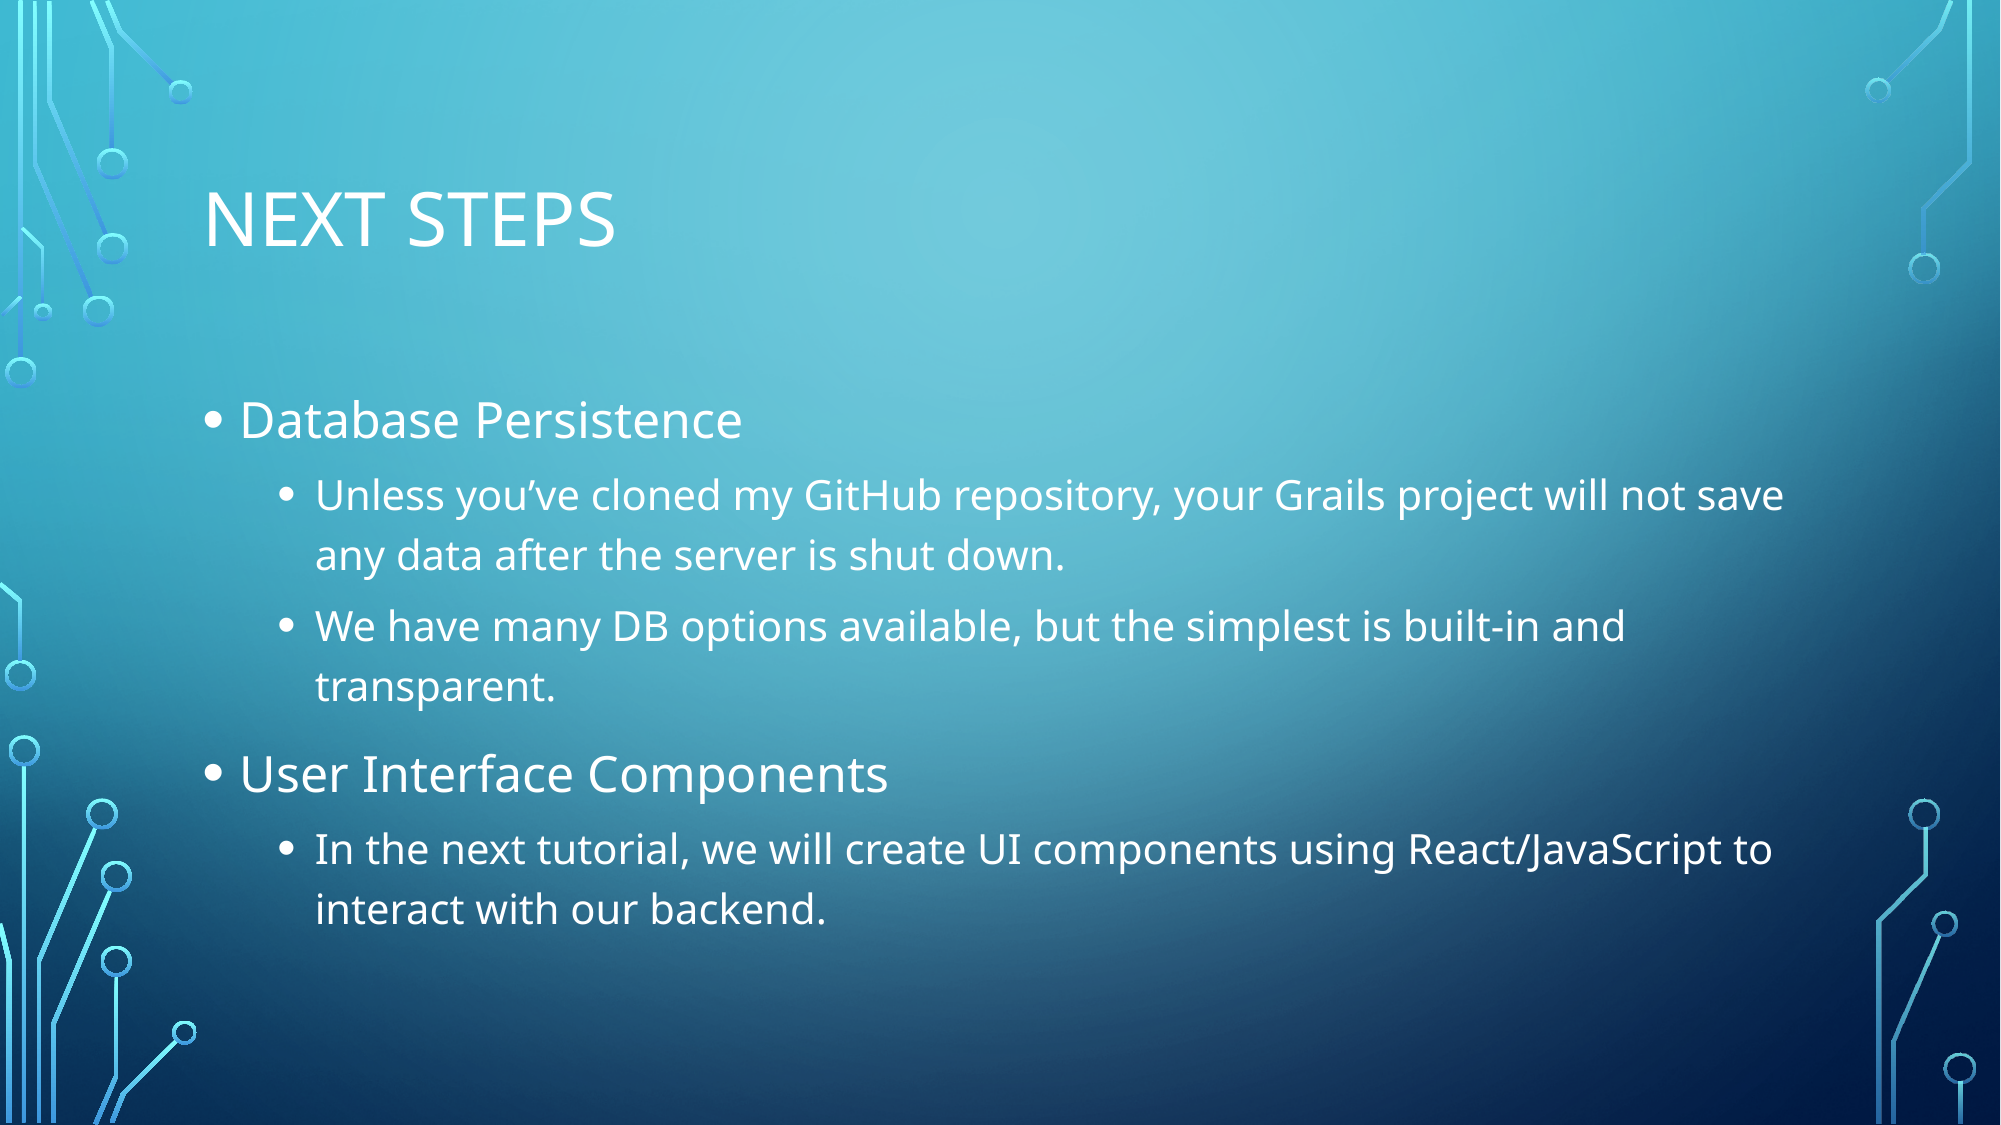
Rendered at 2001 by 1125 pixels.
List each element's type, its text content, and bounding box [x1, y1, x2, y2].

title Next steps [187, 101, 1813, 344]
list Database Persistence Unless you’ve cloned my GitHub repository, your Grails project will not save any data after the server is shut down. We have many DB options available, but the simplest is built-in and transparent. User Interface Components In the next tutorial, we will create UI components using React/JavaScript to interact with our backend. [187, 369, 1813, 950]
